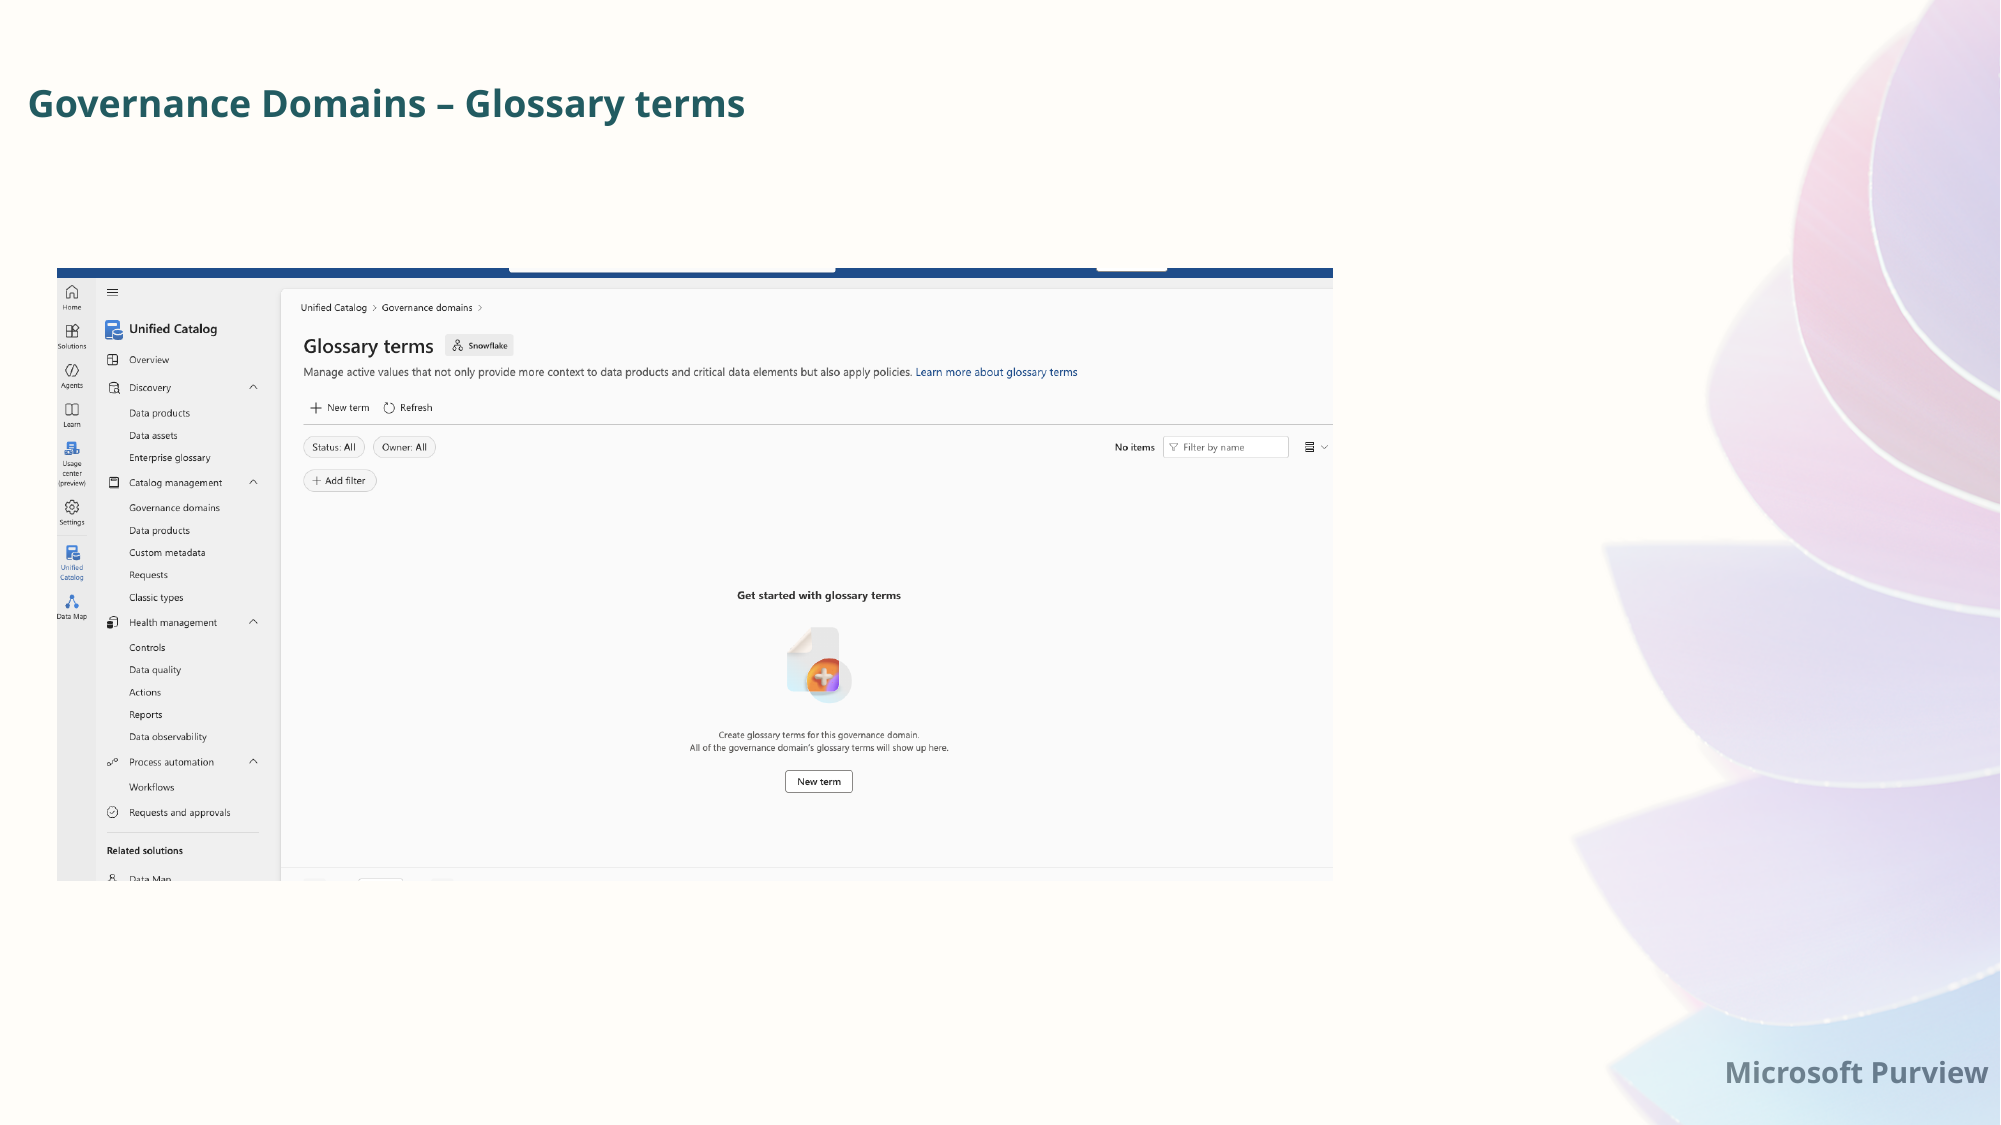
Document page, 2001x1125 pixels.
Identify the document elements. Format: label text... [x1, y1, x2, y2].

text_box Governance Domains – Glossary terms [12, 72, 762, 133]
picture [57, 268, 1333, 881]
